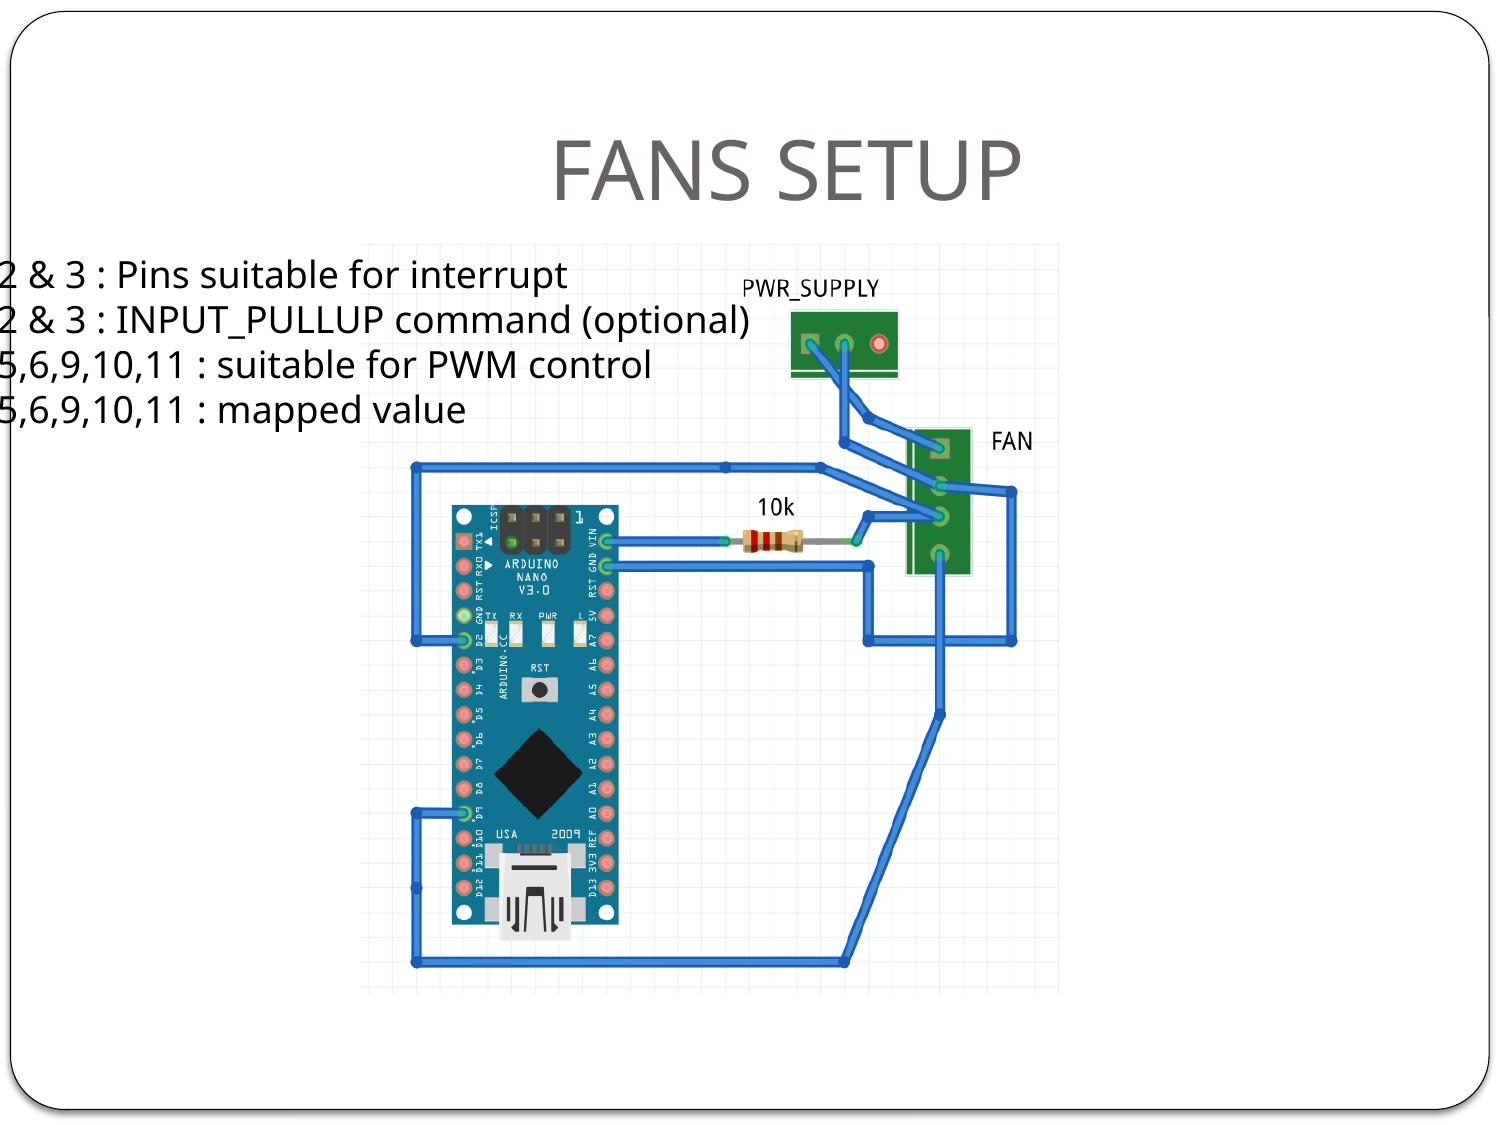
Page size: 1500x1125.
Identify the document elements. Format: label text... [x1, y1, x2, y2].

text_box 2 & 3 : Pins suitable for interrupt 2 & 3 : INPUT_PULLUP command (optional) 5,6,9,10,11 : suitable for PWM control 5,6,9,10,11 : mapped value [0, 243, 357, 439]
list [359, 243, 1439, 994]
title FANS SETUP [150, 45, 1425, 233]
